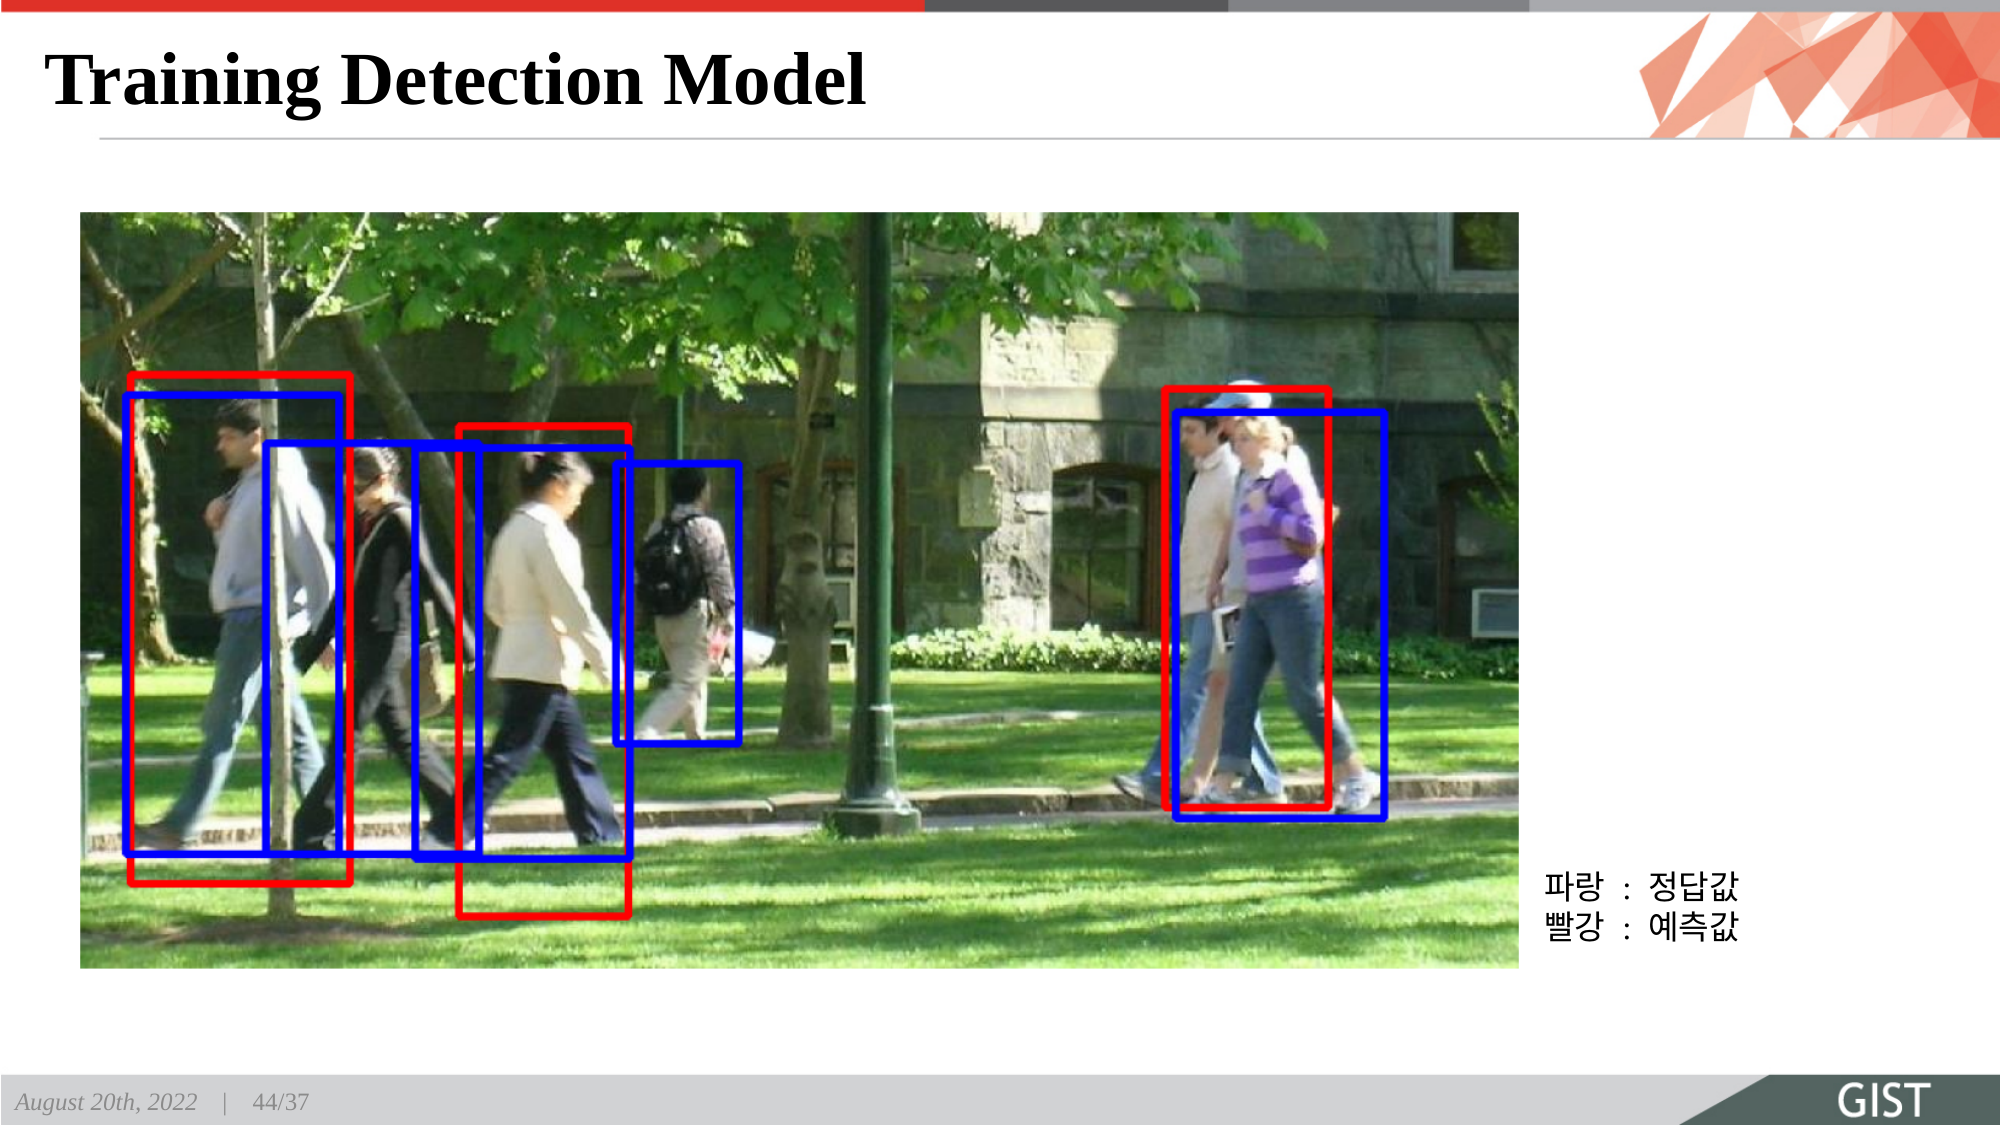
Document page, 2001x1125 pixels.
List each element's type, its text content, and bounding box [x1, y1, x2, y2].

title Training Detection Model [29, 21, 1971, 139]
text_box 파랑 : 정답값 빨강 : 예측값 [1530, 859, 1911, 954]
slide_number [0, 1075, 450, 1125]
picture [0, 0, 2000, 1125]
